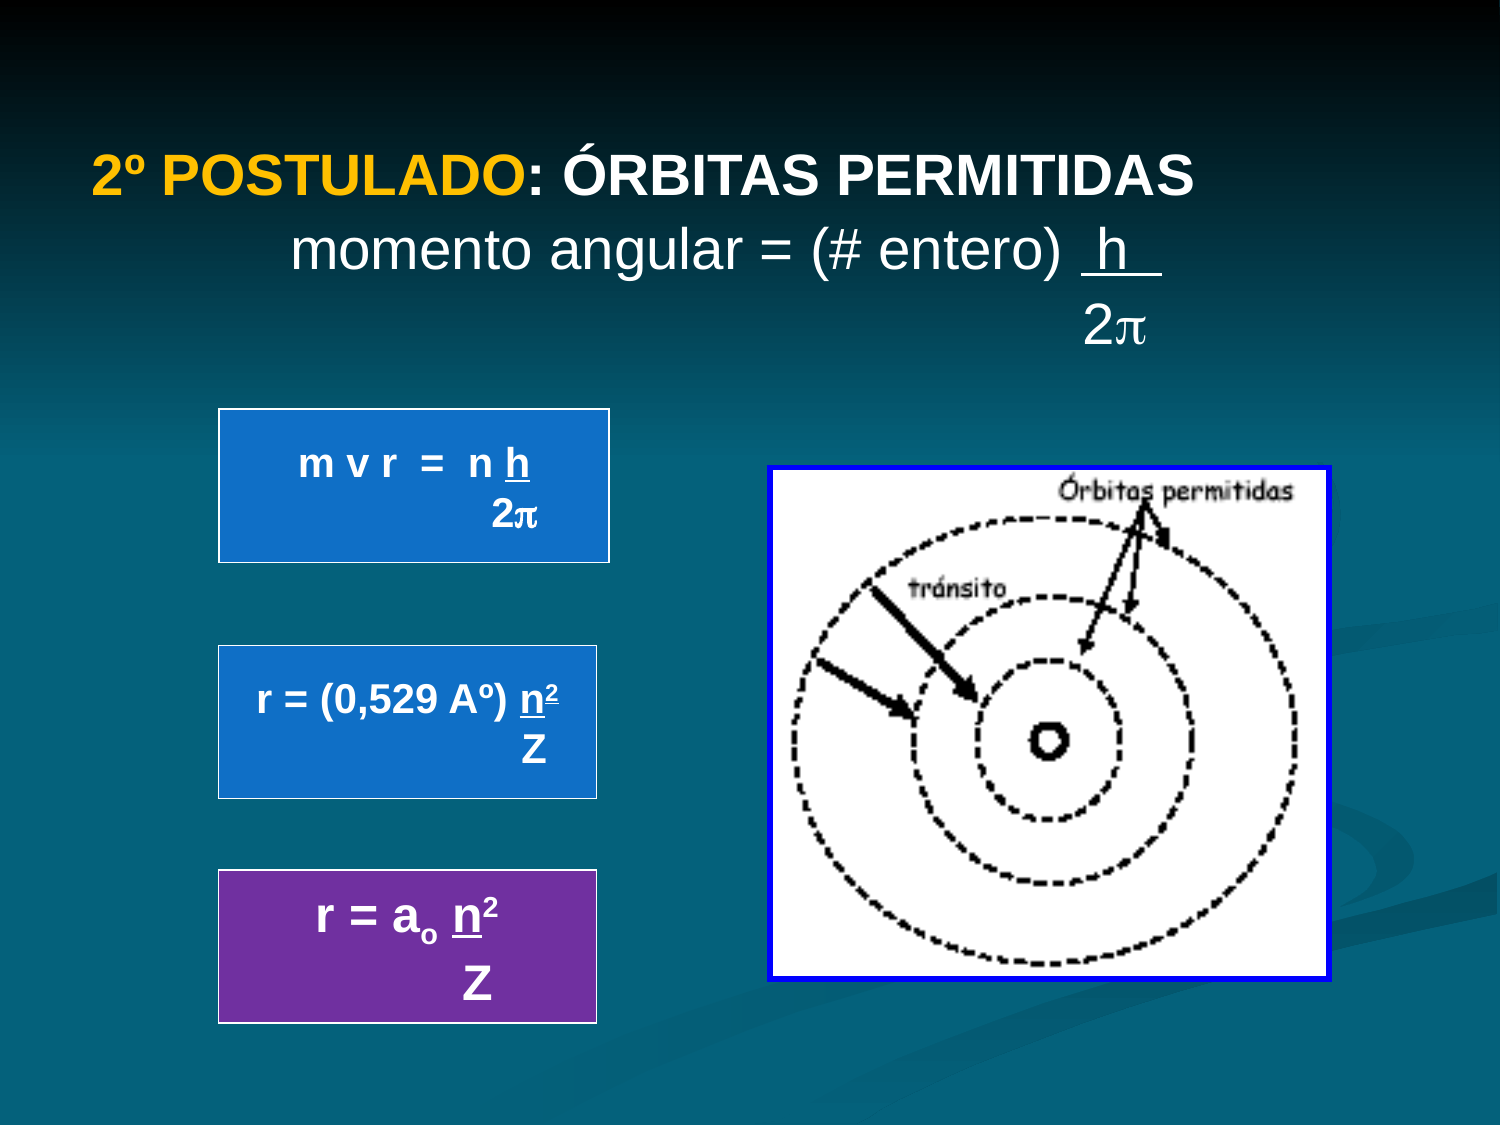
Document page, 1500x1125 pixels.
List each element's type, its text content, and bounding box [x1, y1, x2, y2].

list 2º POSTULADO: ÓRBITAS PERMITIDAS momento angular = (# entero) h 2 [76, 136, 1427, 1059]
text_box m v r = n h 2 [219, 408, 609, 563]
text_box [773, 470, 1326, 977]
text_box r = (0,529 Aº) n2 Z [218, 645, 597, 799]
text_box r = ao n2 Z [218, 869, 597, 1024]
